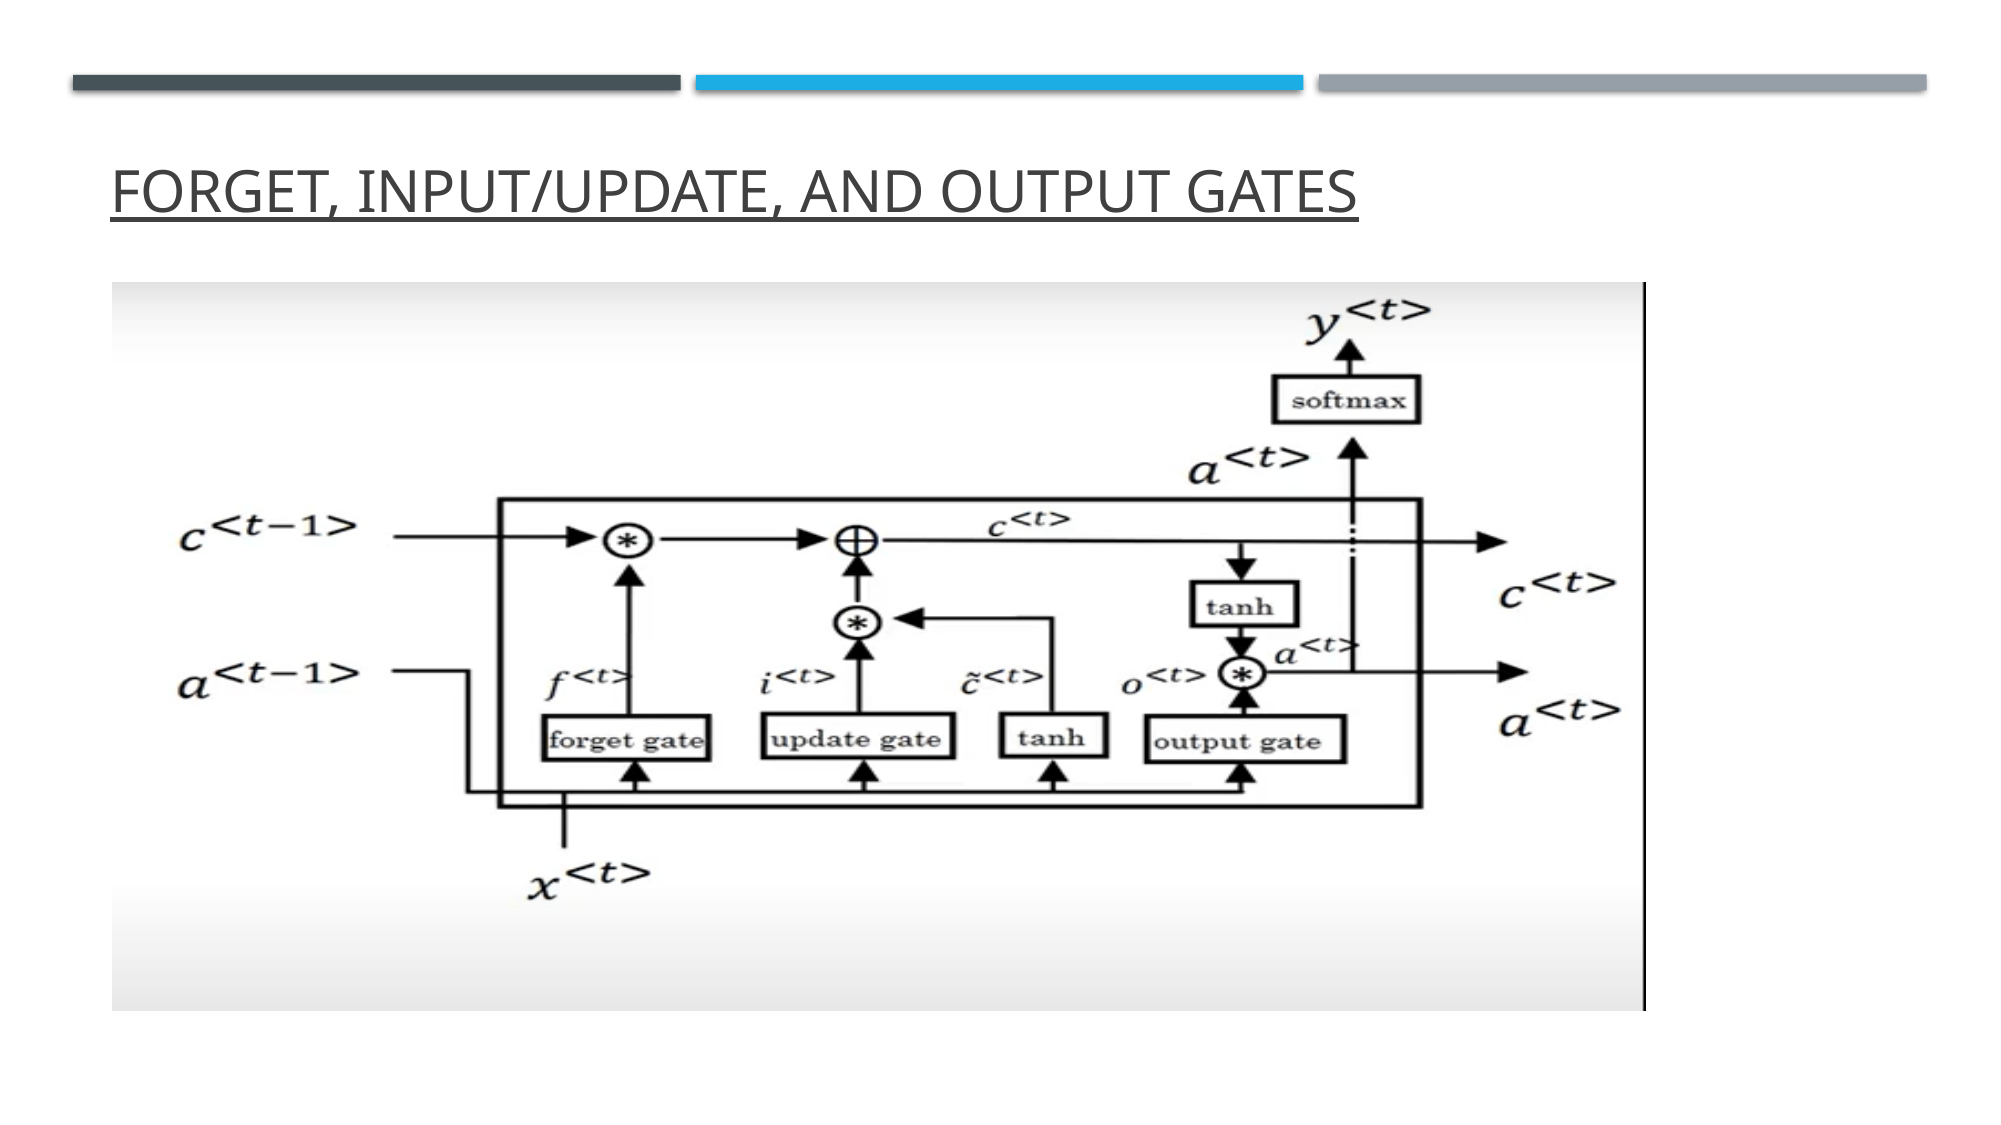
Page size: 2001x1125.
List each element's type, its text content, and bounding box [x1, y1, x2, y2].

picture [112, 282, 1647, 1012]
title Forget, input/update, and output gates [95, 145, 1905, 232]
